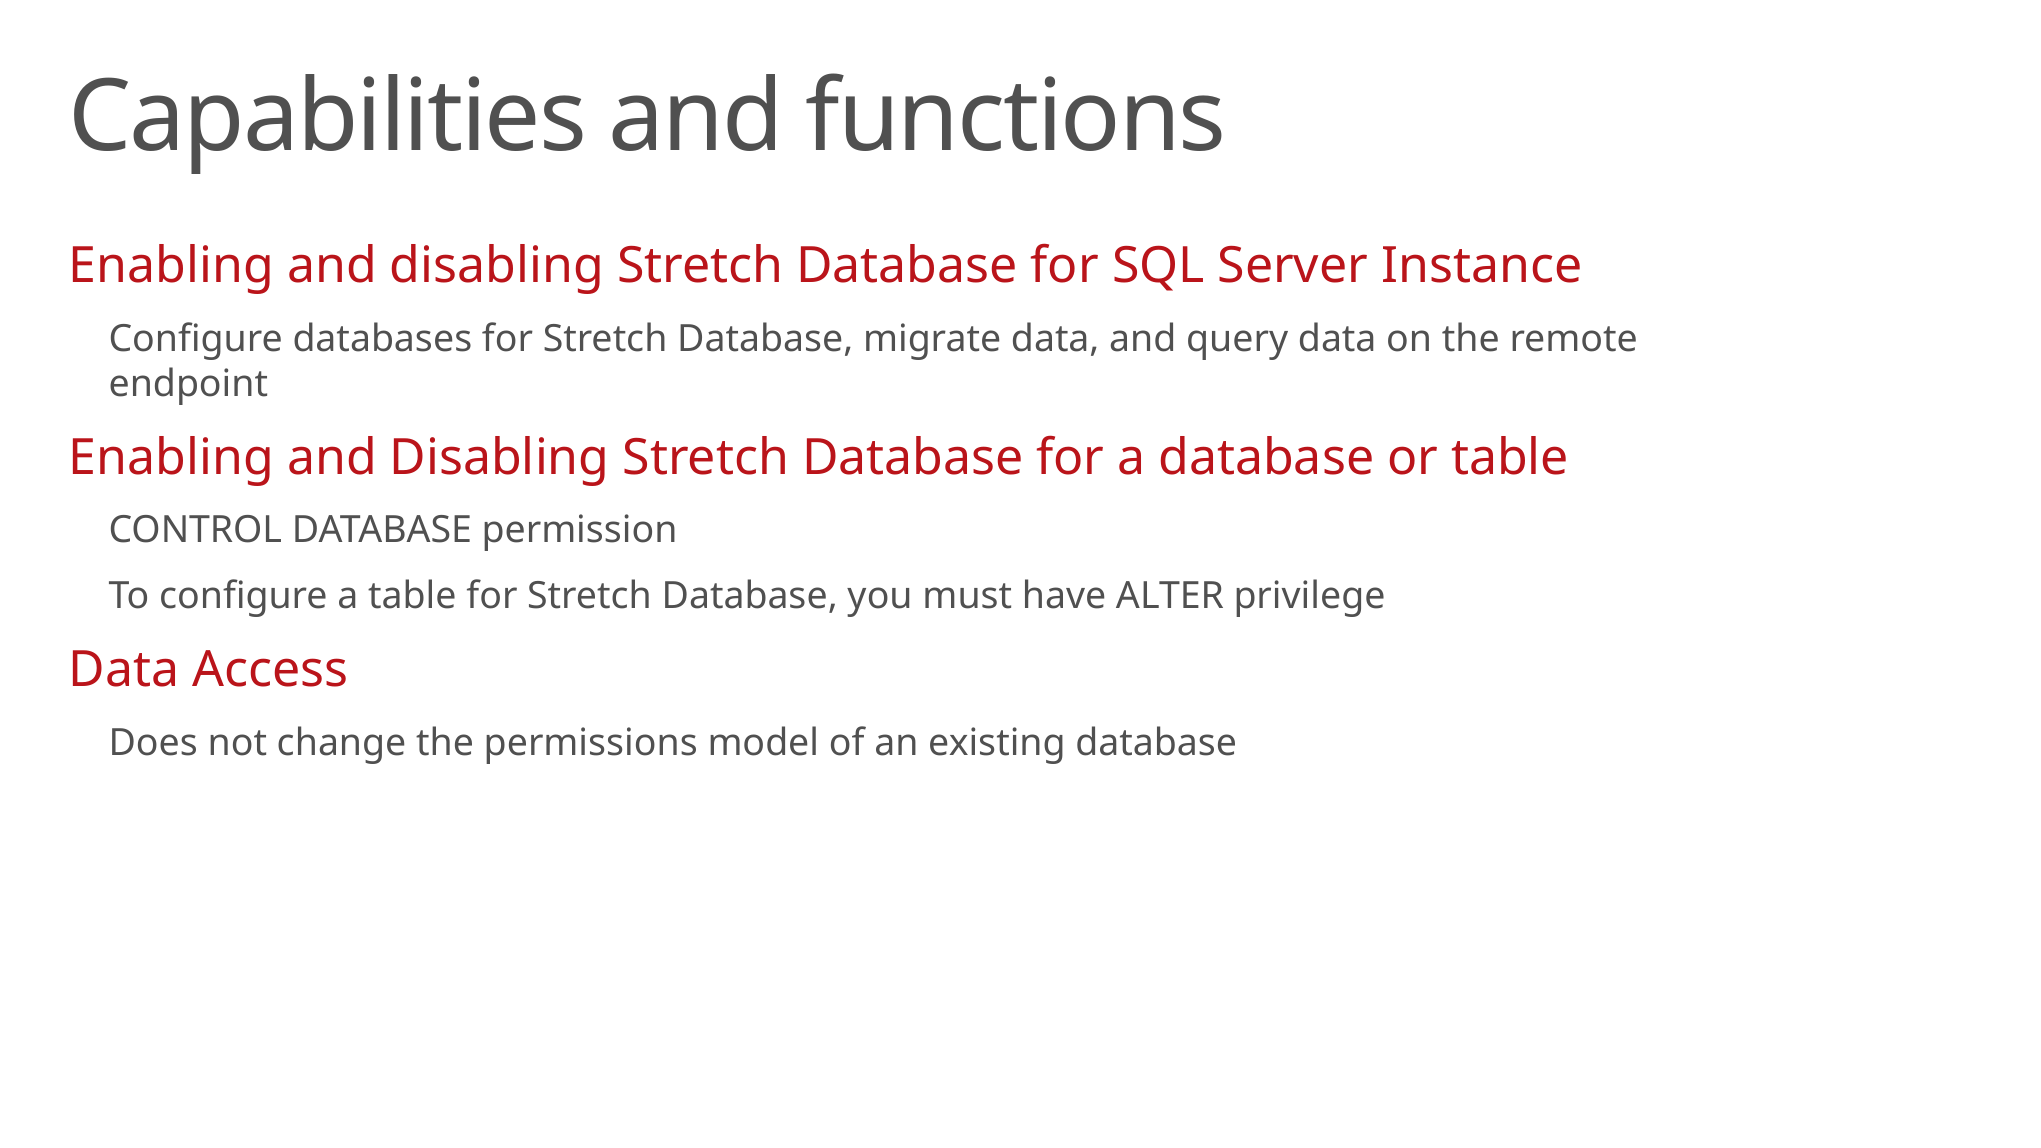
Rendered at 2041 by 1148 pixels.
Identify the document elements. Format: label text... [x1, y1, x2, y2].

text_box Capabilities and functions [45, 48, 1996, 200]
text_box Enabling and disabling Stretch Database for SQL Server Instance Configure databases for Stretch Database, migrate data, and query data on the remote endpoint Enabling and Disabling Stretch Database for a database or table CONTROL DATABASE permission To configure a table for Stretch Database, you must have ALTER privilege Data Access Does not change the permissions model of an existing database [45, 217, 1750, 778]
